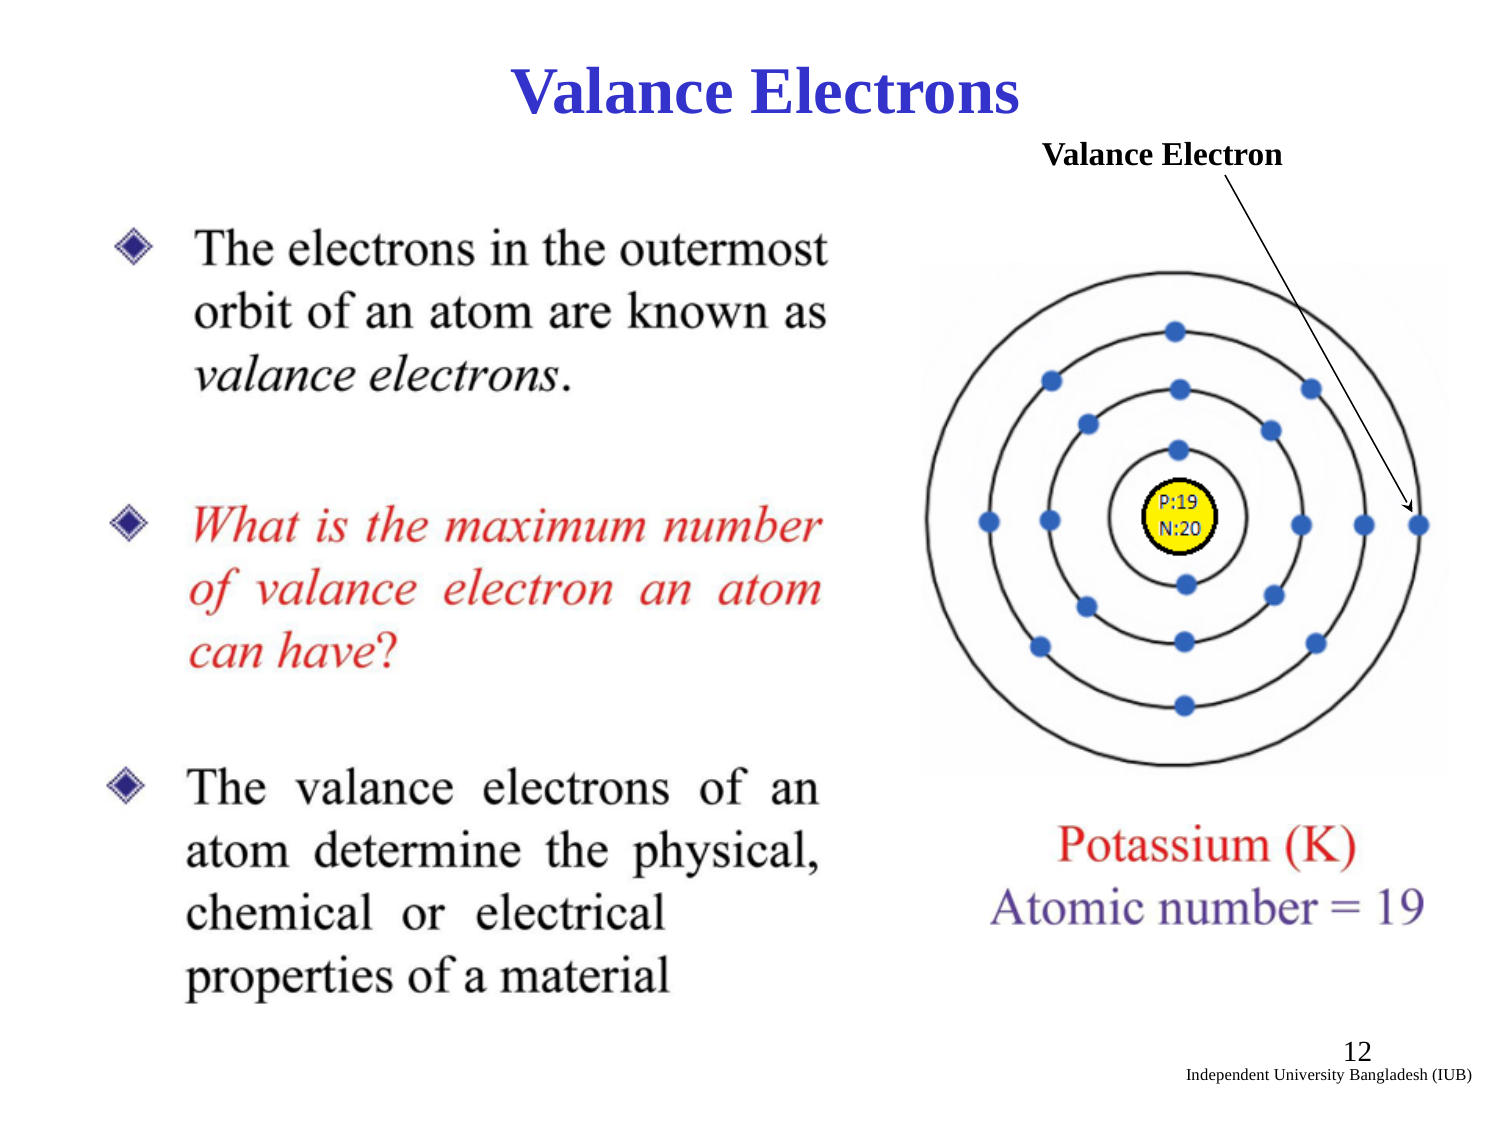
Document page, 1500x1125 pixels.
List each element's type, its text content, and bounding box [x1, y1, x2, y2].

picture [99, 487, 837, 693]
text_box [921, 262, 1451, 937]
text_box ‹#› [1074, 1024, 1388, 1100]
text_box Independent University Bangladesh (IUB) [1112, 1037, 1488, 1125]
text_box Valance Electrons [115, 38, 1417, 134]
picture [99, 753, 824, 1008]
text_box Valance Electron [1025, 124, 1300, 180]
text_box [1224, 174, 1413, 513]
picture [99, 212, 843, 402]
